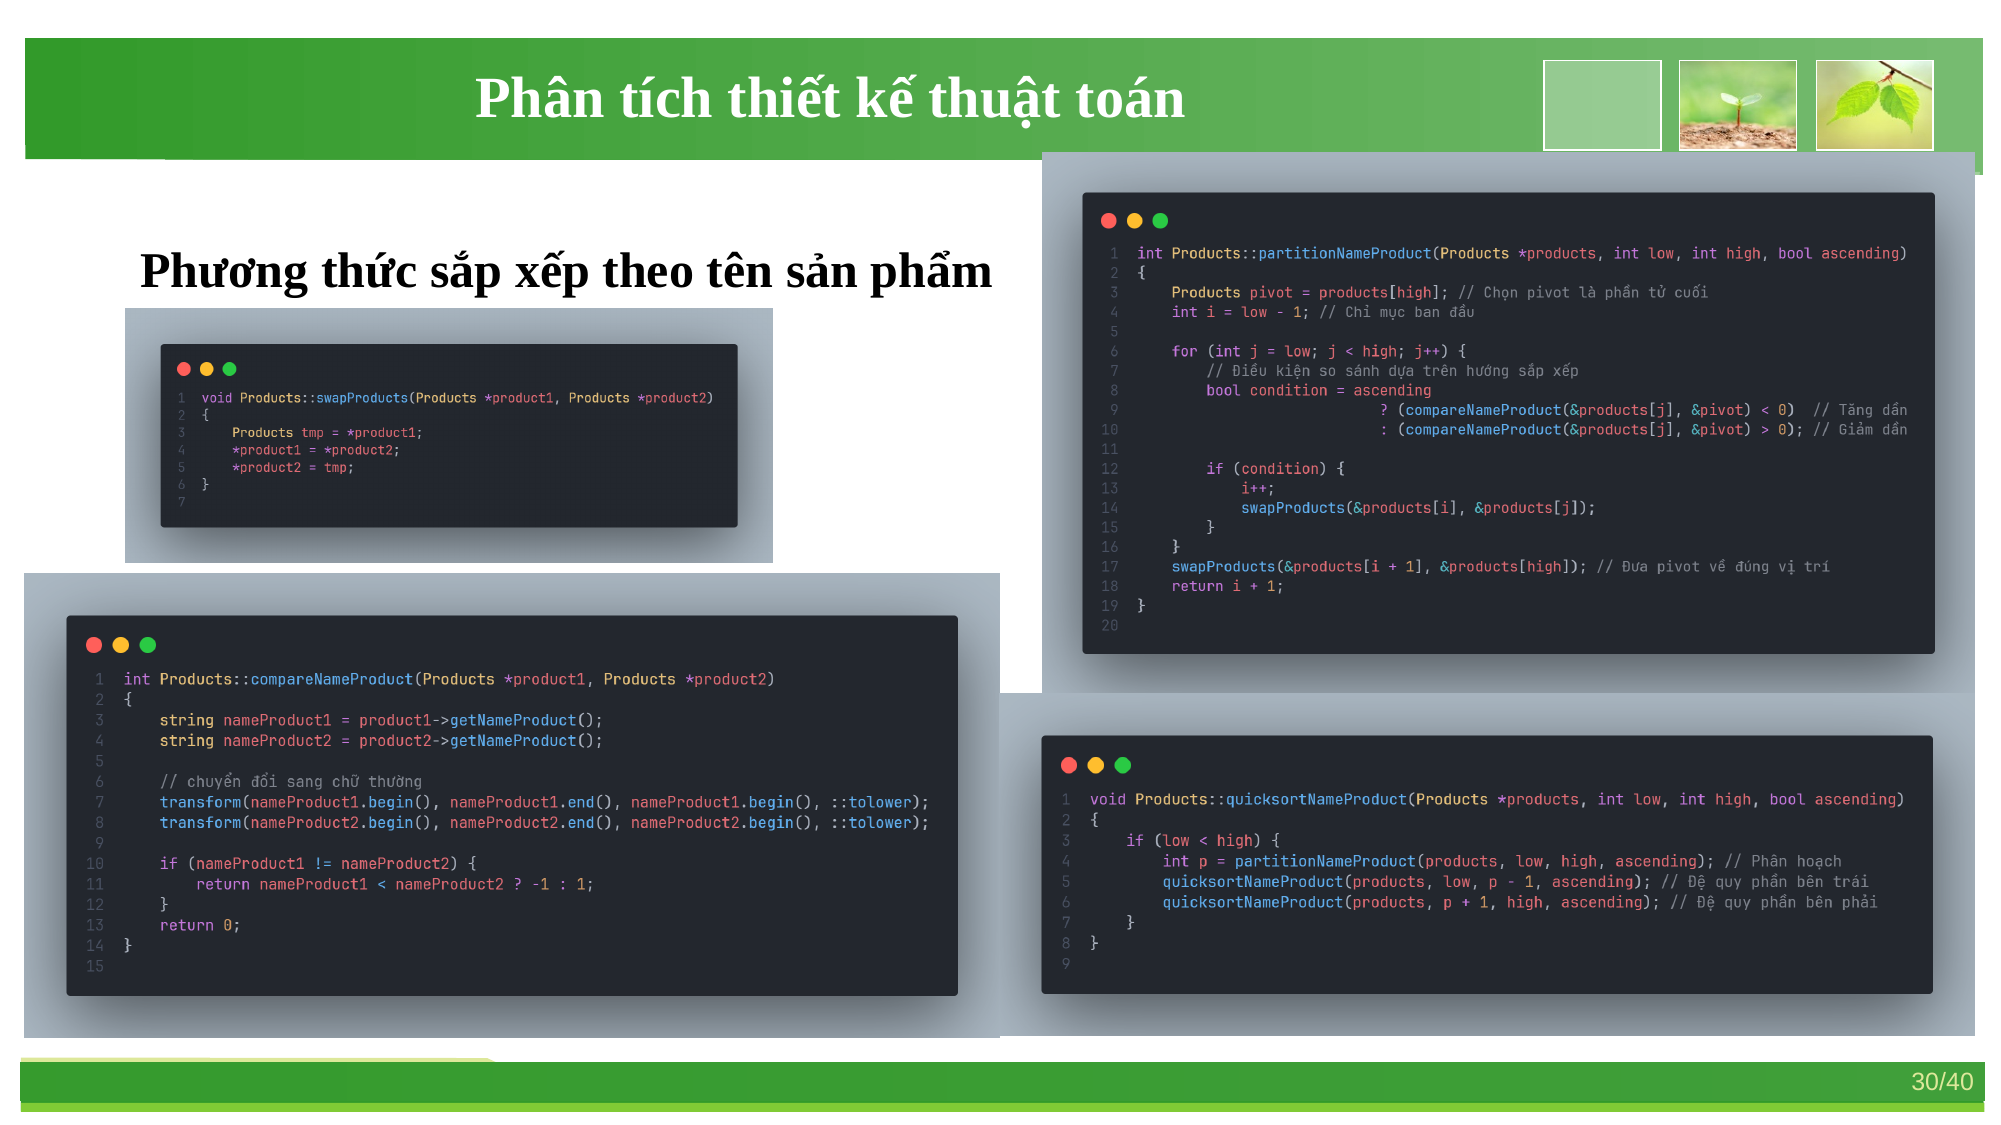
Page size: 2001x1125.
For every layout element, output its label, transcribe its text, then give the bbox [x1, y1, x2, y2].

picture [1817, 61, 1932, 149]
picture [20, 1062, 1985, 1101]
text_box Phân tích thiết kế thuật toán [274, 37, 1388, 150]
picture [1680, 61, 1796, 149]
picture [24, 151, 1975, 1038]
text_box Phương thức sắp xếp theo tên sản phẩm [124, 212, 1037, 692]
picture [124, 308, 774, 563]
